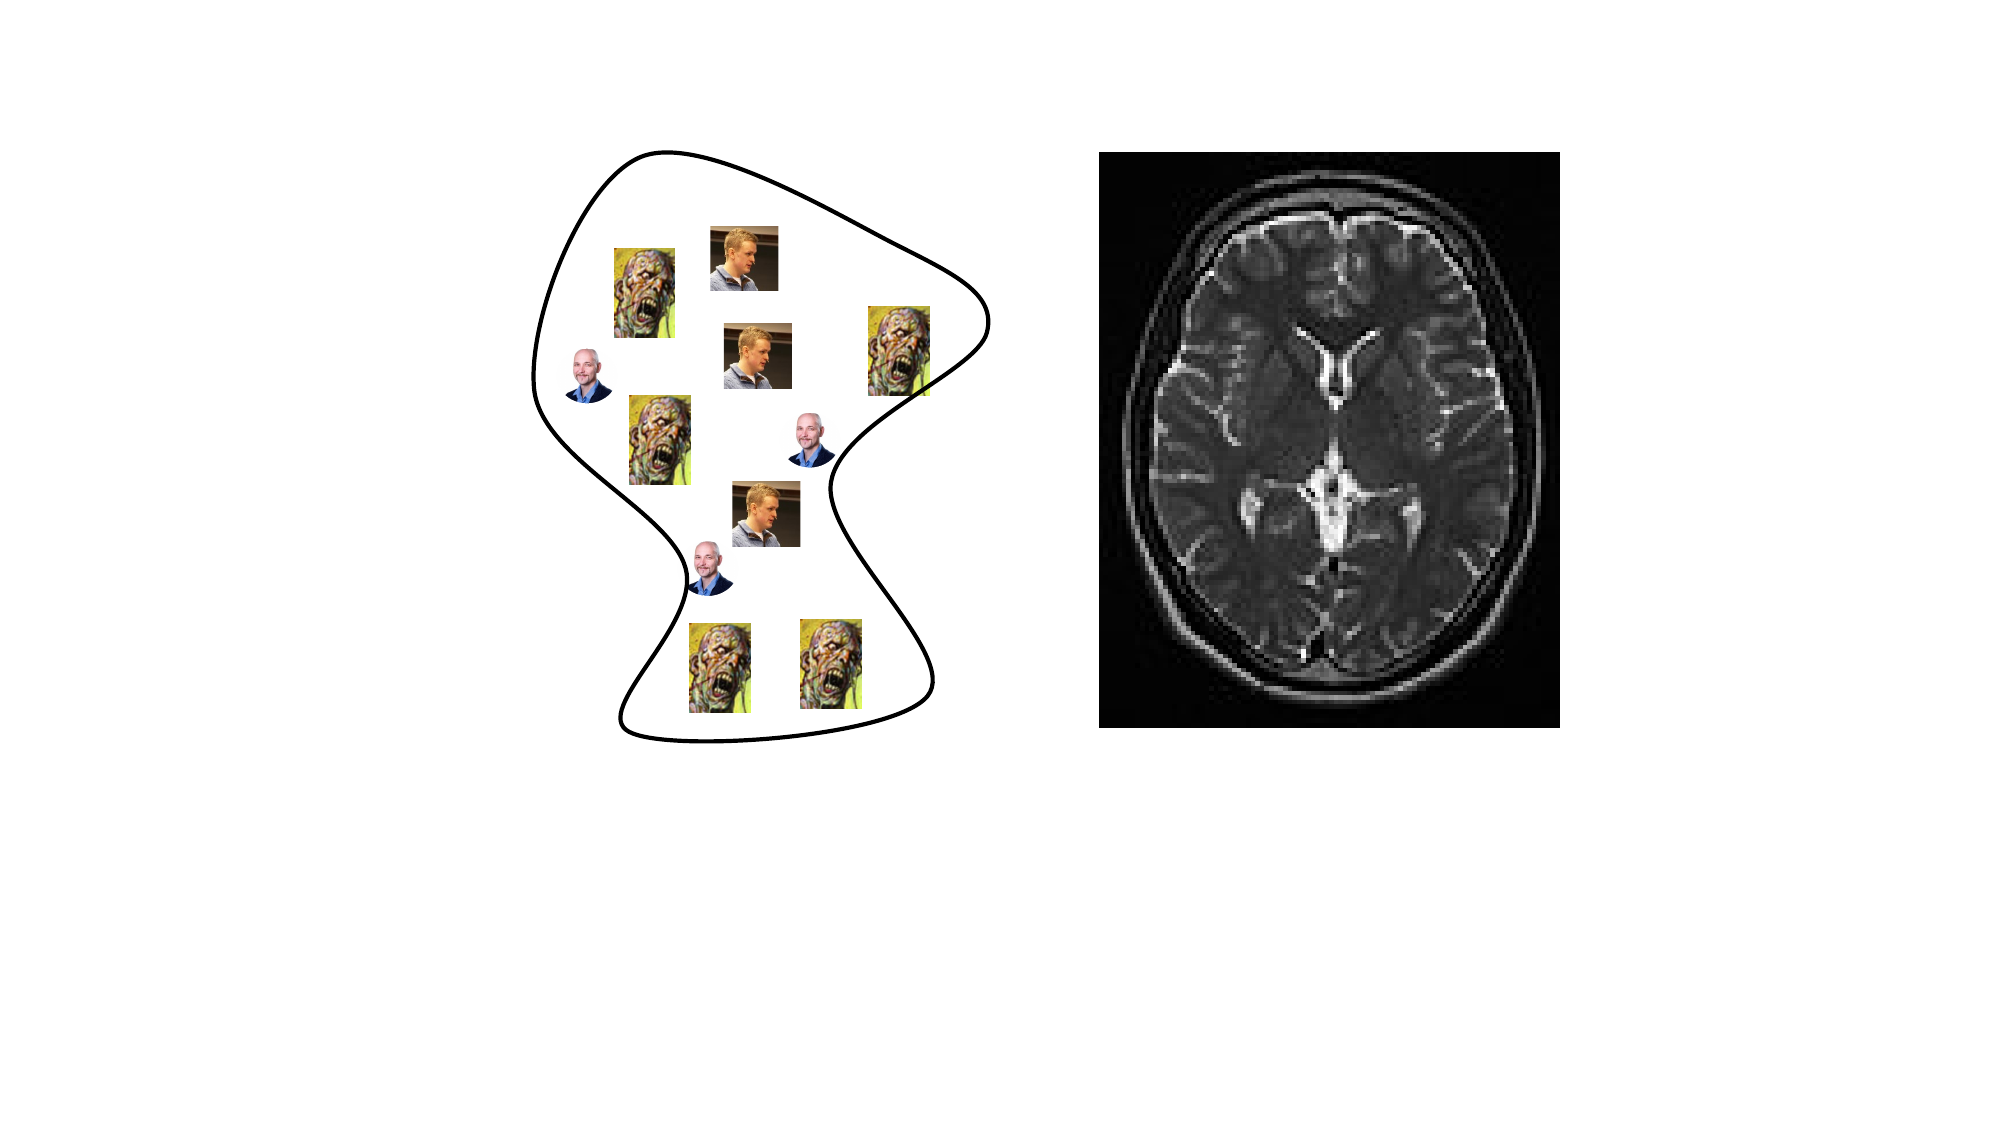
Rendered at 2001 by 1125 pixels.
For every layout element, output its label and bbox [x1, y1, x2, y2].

text_box [533, 152, 1560, 742]
